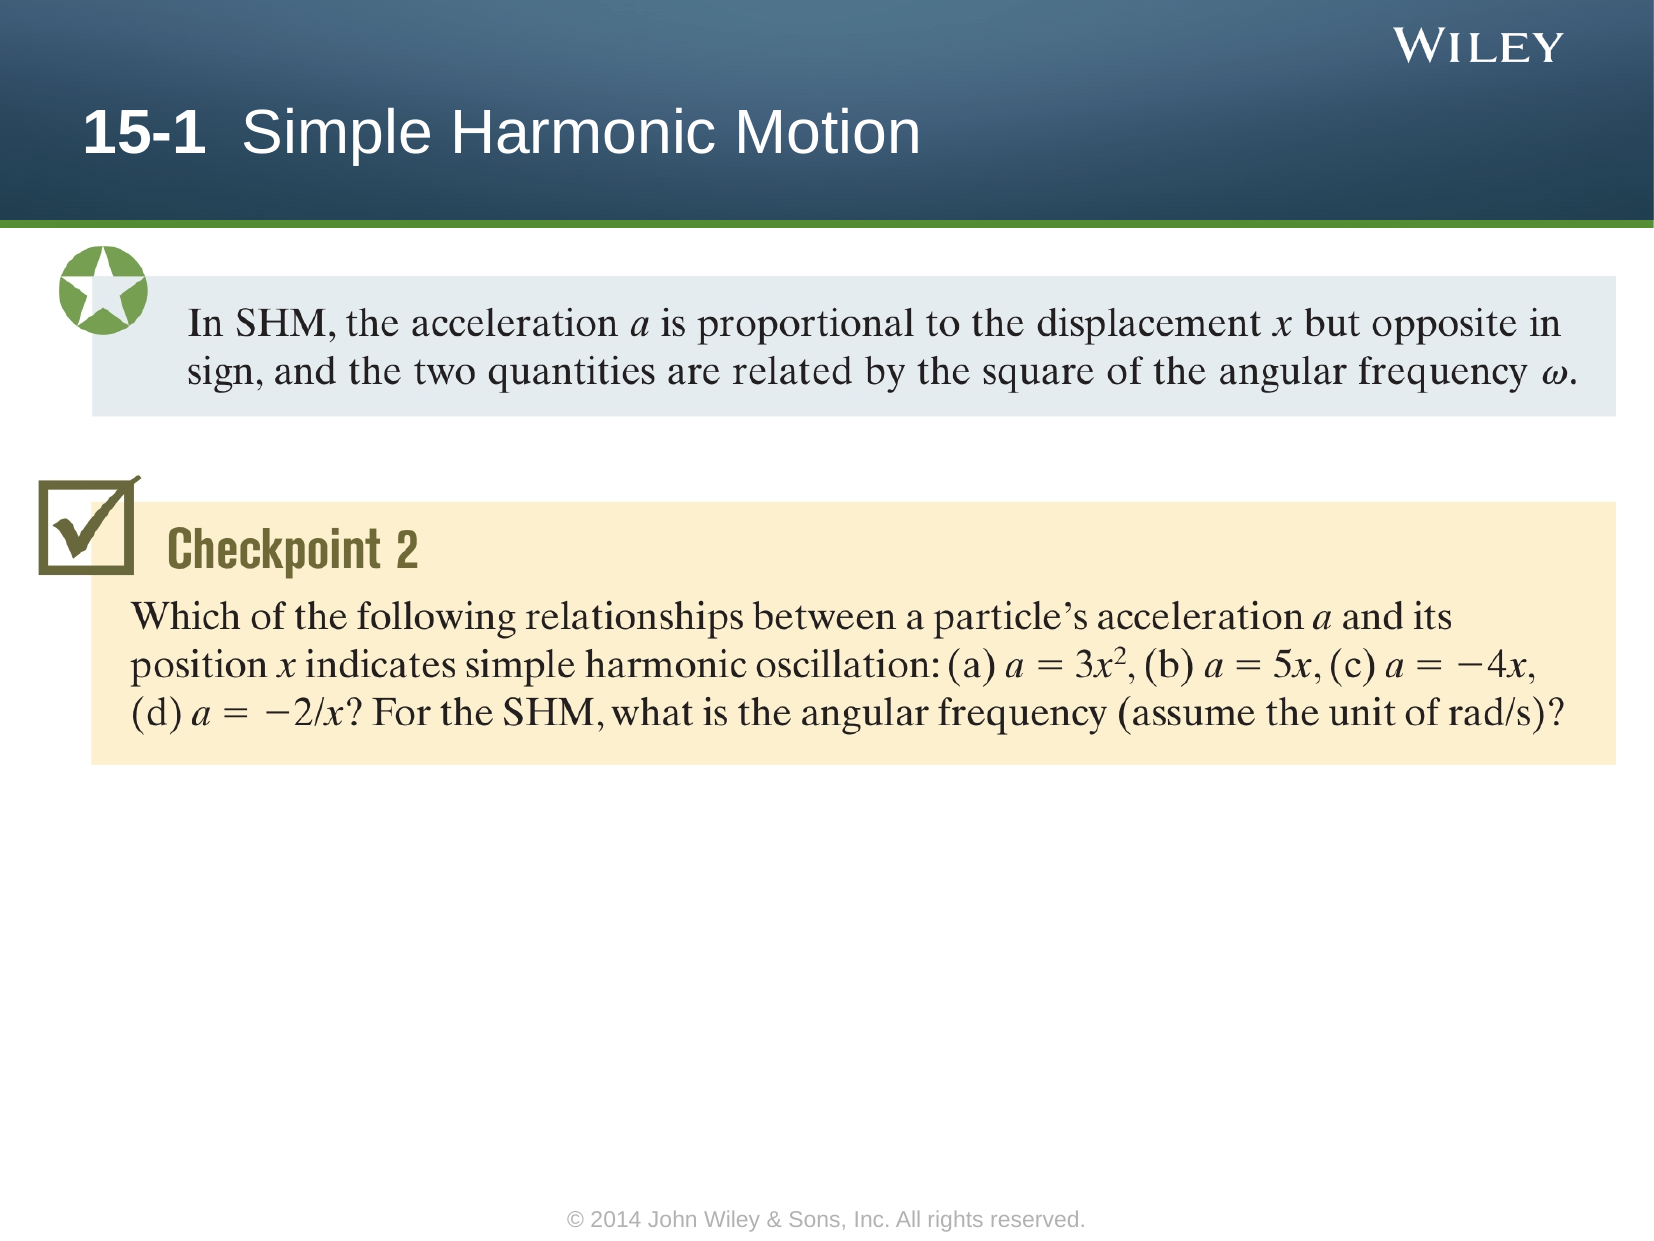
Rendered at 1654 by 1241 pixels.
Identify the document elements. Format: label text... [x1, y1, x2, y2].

footer © 2014 John Wiley & Sons, Inc. All rights reserved. [352, 1174, 1302, 1241]
text_box 15-1 Simple Harmonic Motion [82, 49, 1571, 211]
picture [0, 0, 1654, 228]
picture [32, 240, 1618, 774]
